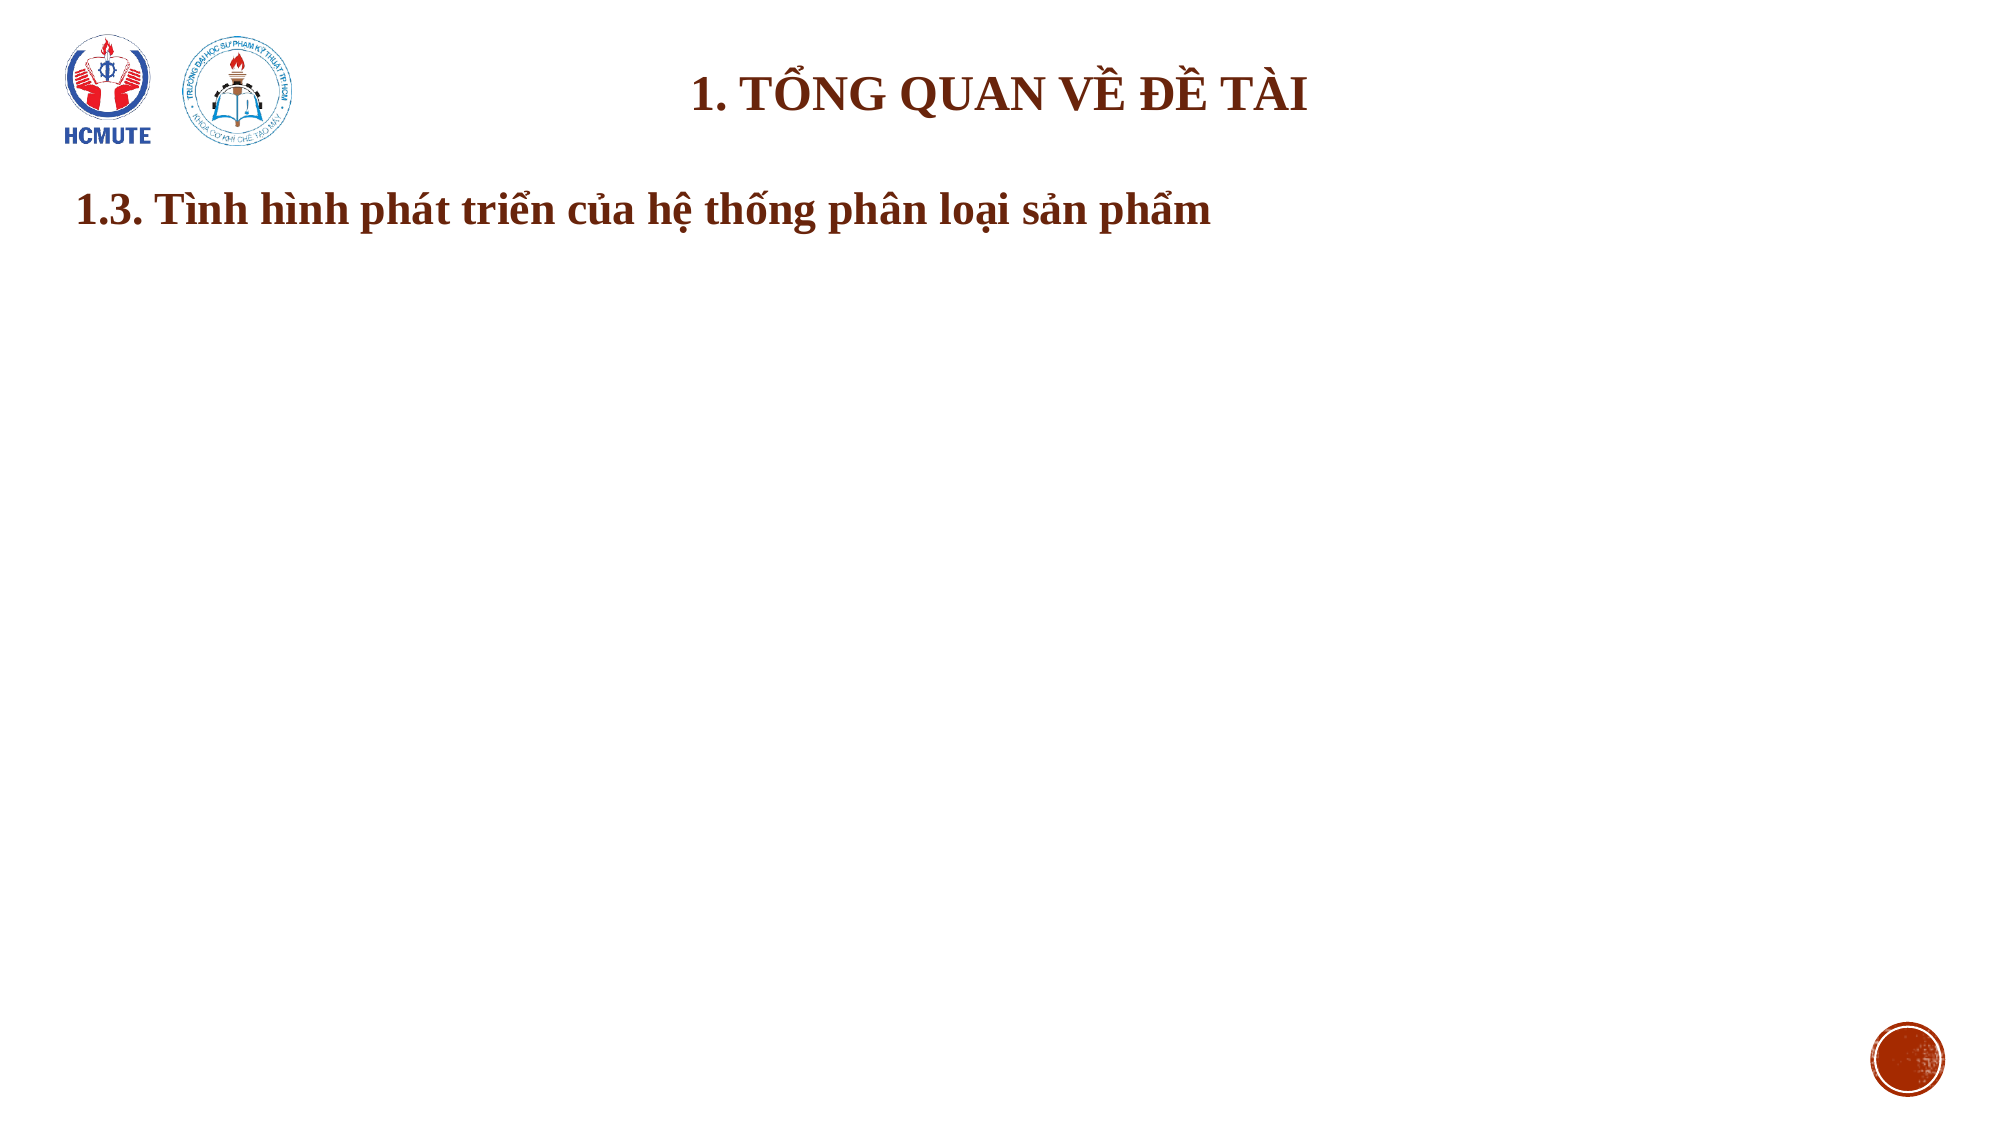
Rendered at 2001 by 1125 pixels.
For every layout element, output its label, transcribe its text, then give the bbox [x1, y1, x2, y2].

text_box 1. TỔNG QUAN VỀ ĐỀ TÀI [292, 53, 1801, 128]
picture [37, 22, 176, 160]
text_box 1.3. Tình hình phát triển của hệ thống phân loại sản phẩm [60, 171, 1801, 241]
picture [182, 36, 292, 146]
